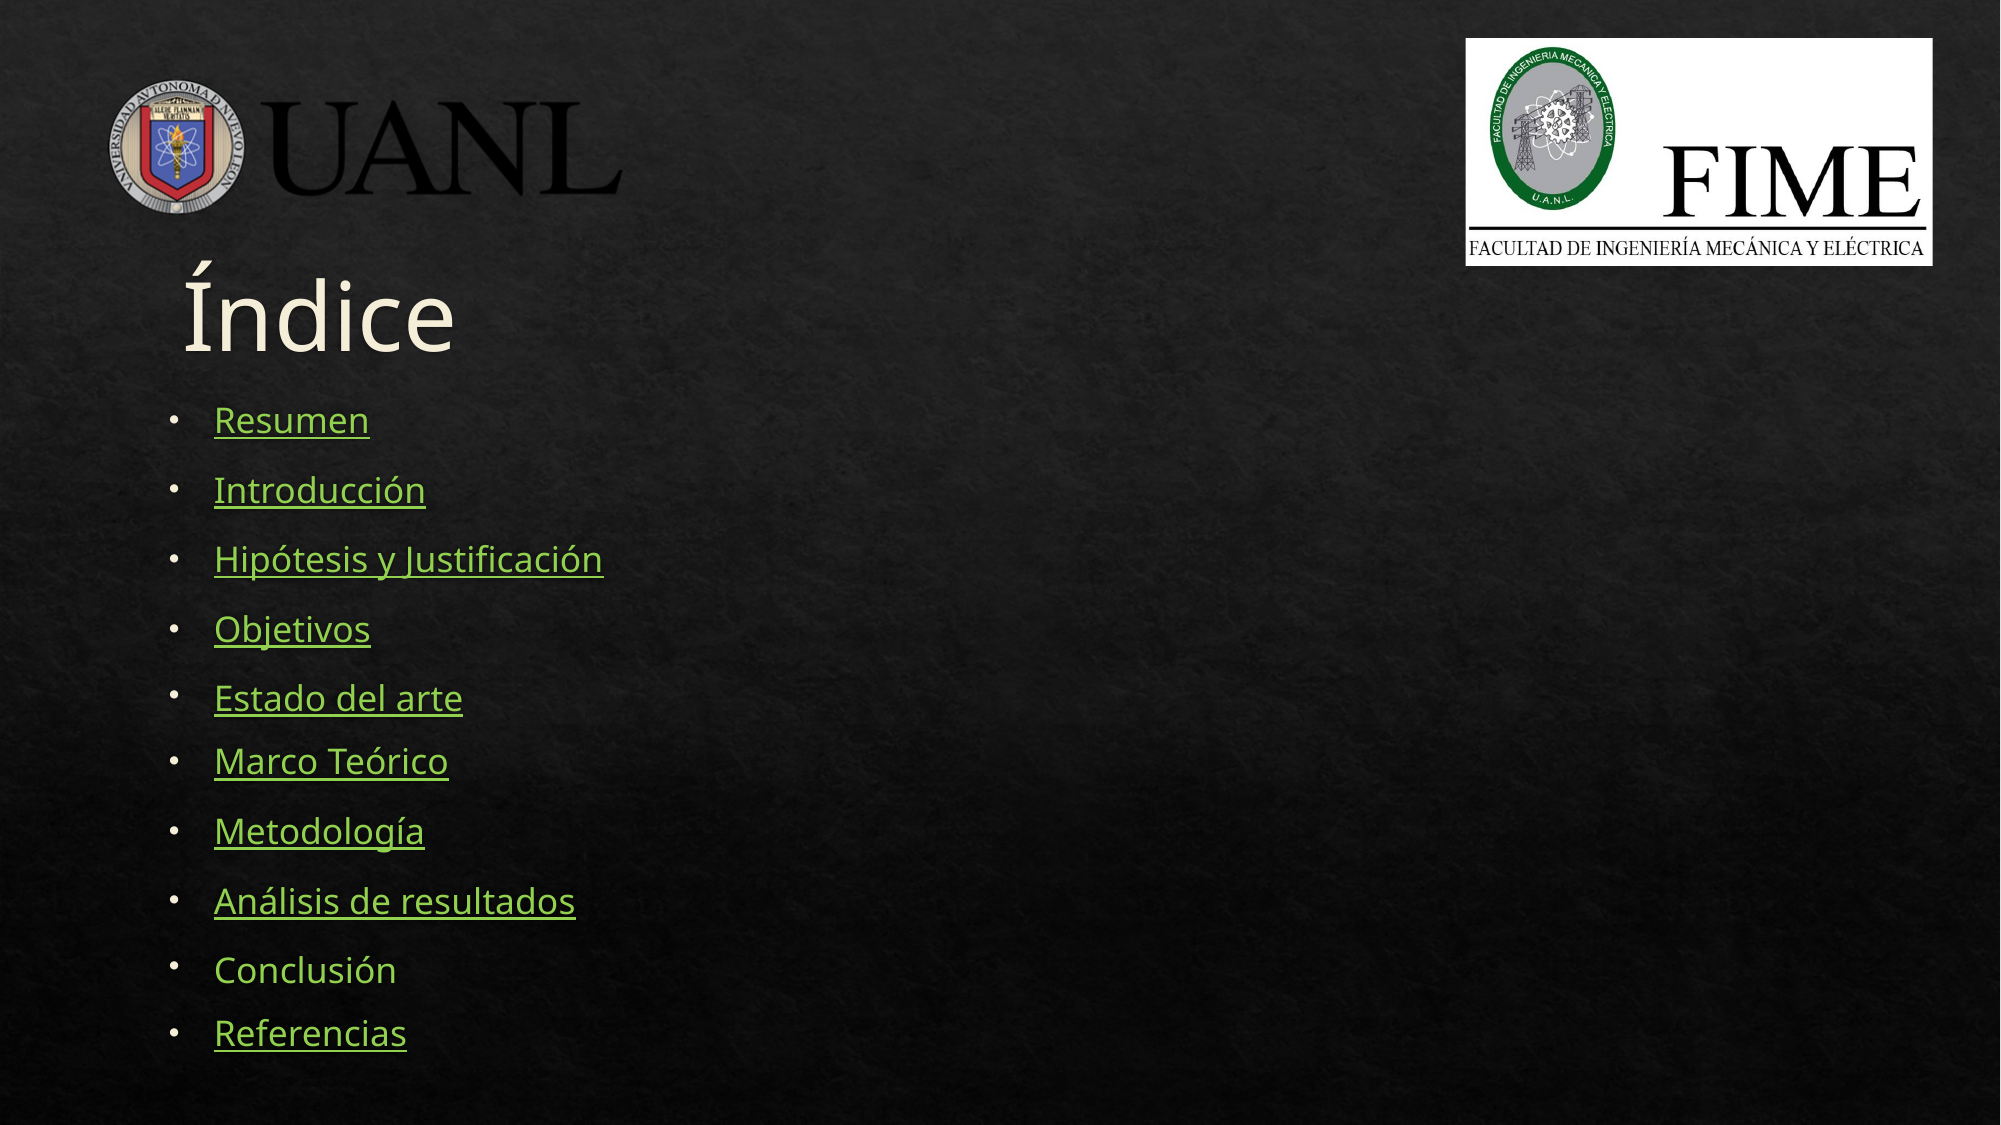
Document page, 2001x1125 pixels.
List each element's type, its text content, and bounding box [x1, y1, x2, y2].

list Resumen Introducción Hipótesis y Justificación Objetivos Estado del arte Marco Teórico Metodología Análisis de resultados Conclusión Referencias [149, 385, 1617, 1068]
title Índice [149, 298, 491, 382]
picture [94, 38, 1950, 283]
